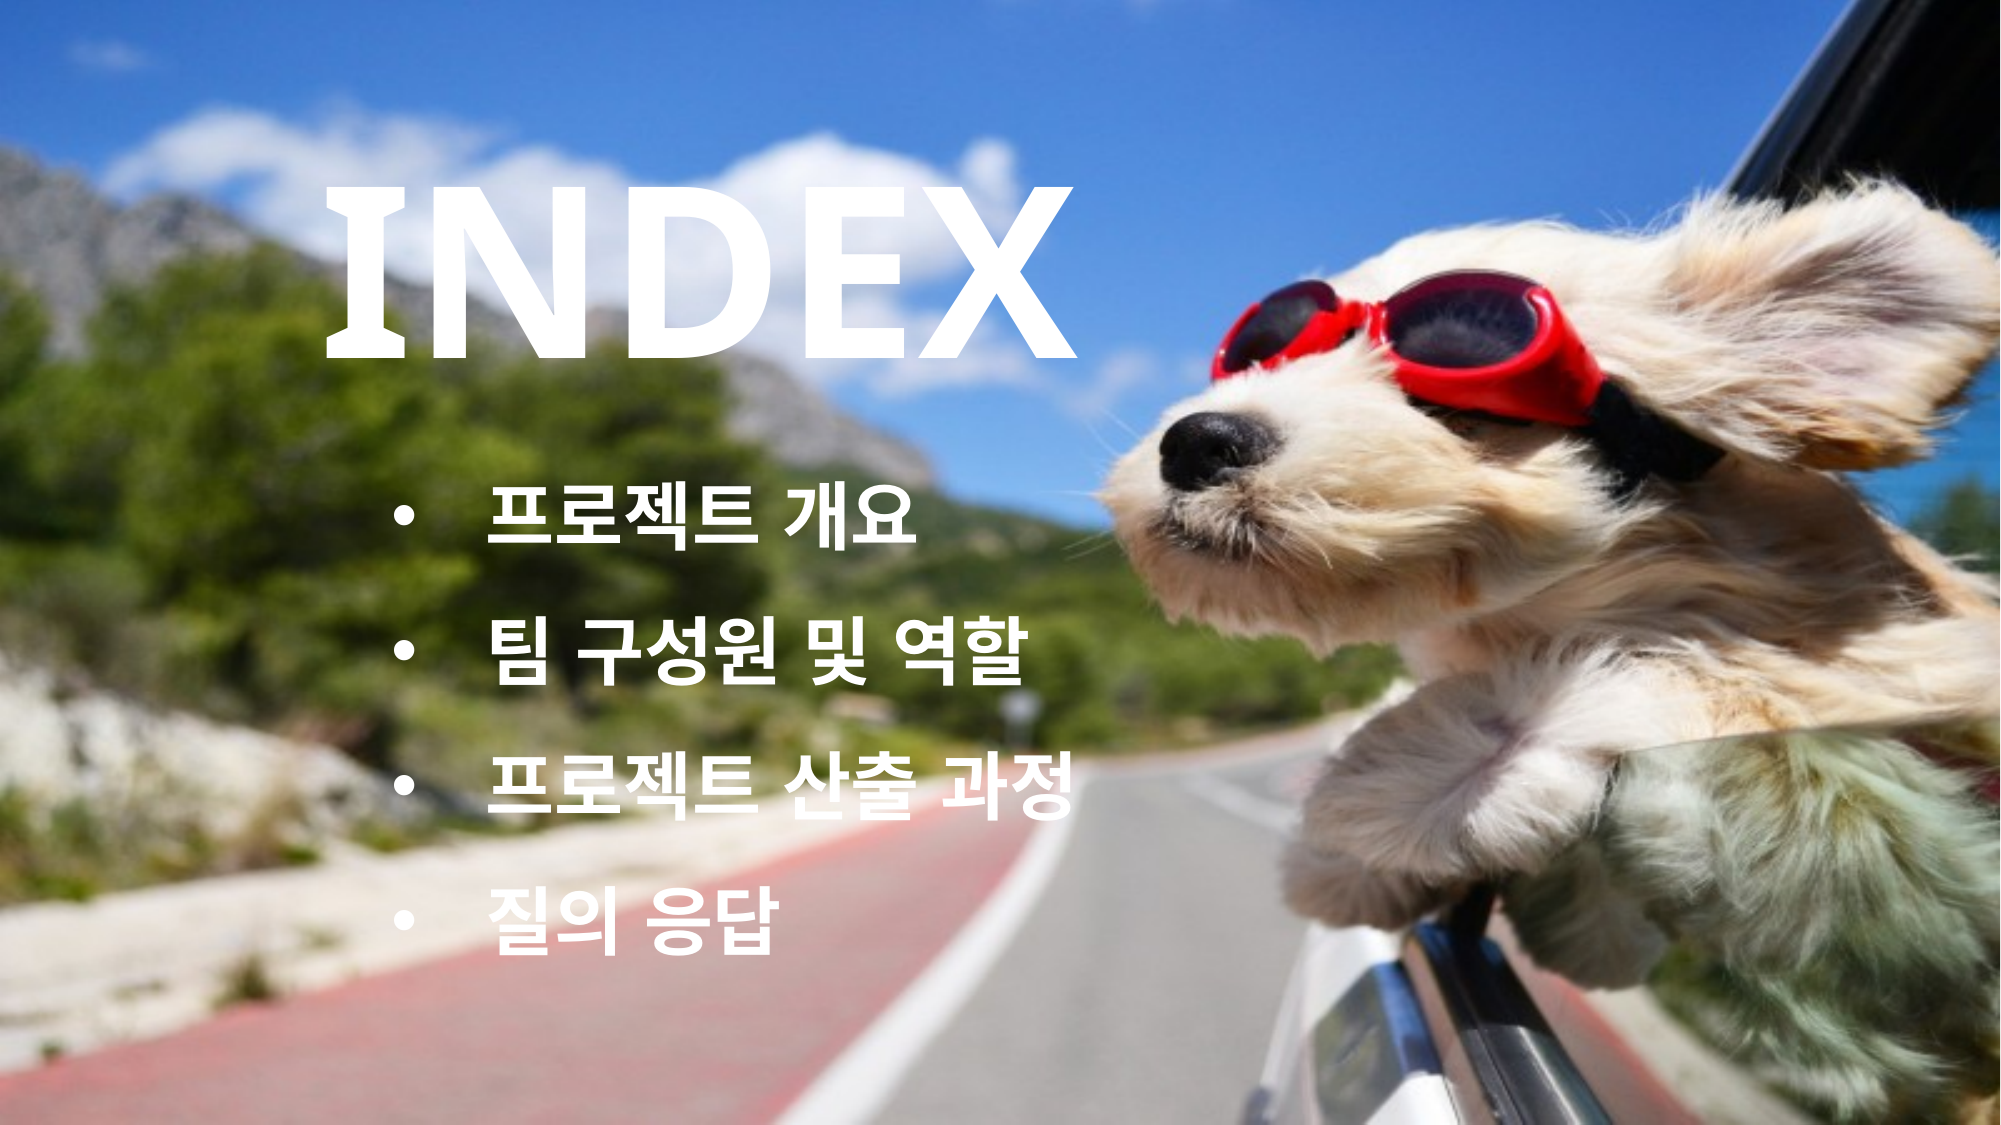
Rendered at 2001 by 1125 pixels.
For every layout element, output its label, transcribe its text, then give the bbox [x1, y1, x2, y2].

text_box INDEX [304, 111, 1093, 415]
text_box 프로젝트 개요 팀 구성원 및 역할 프로젝트 산출 과정 질의 응답 [376, 417, 1174, 973]
picture [0, 0, 2001, 1125]
